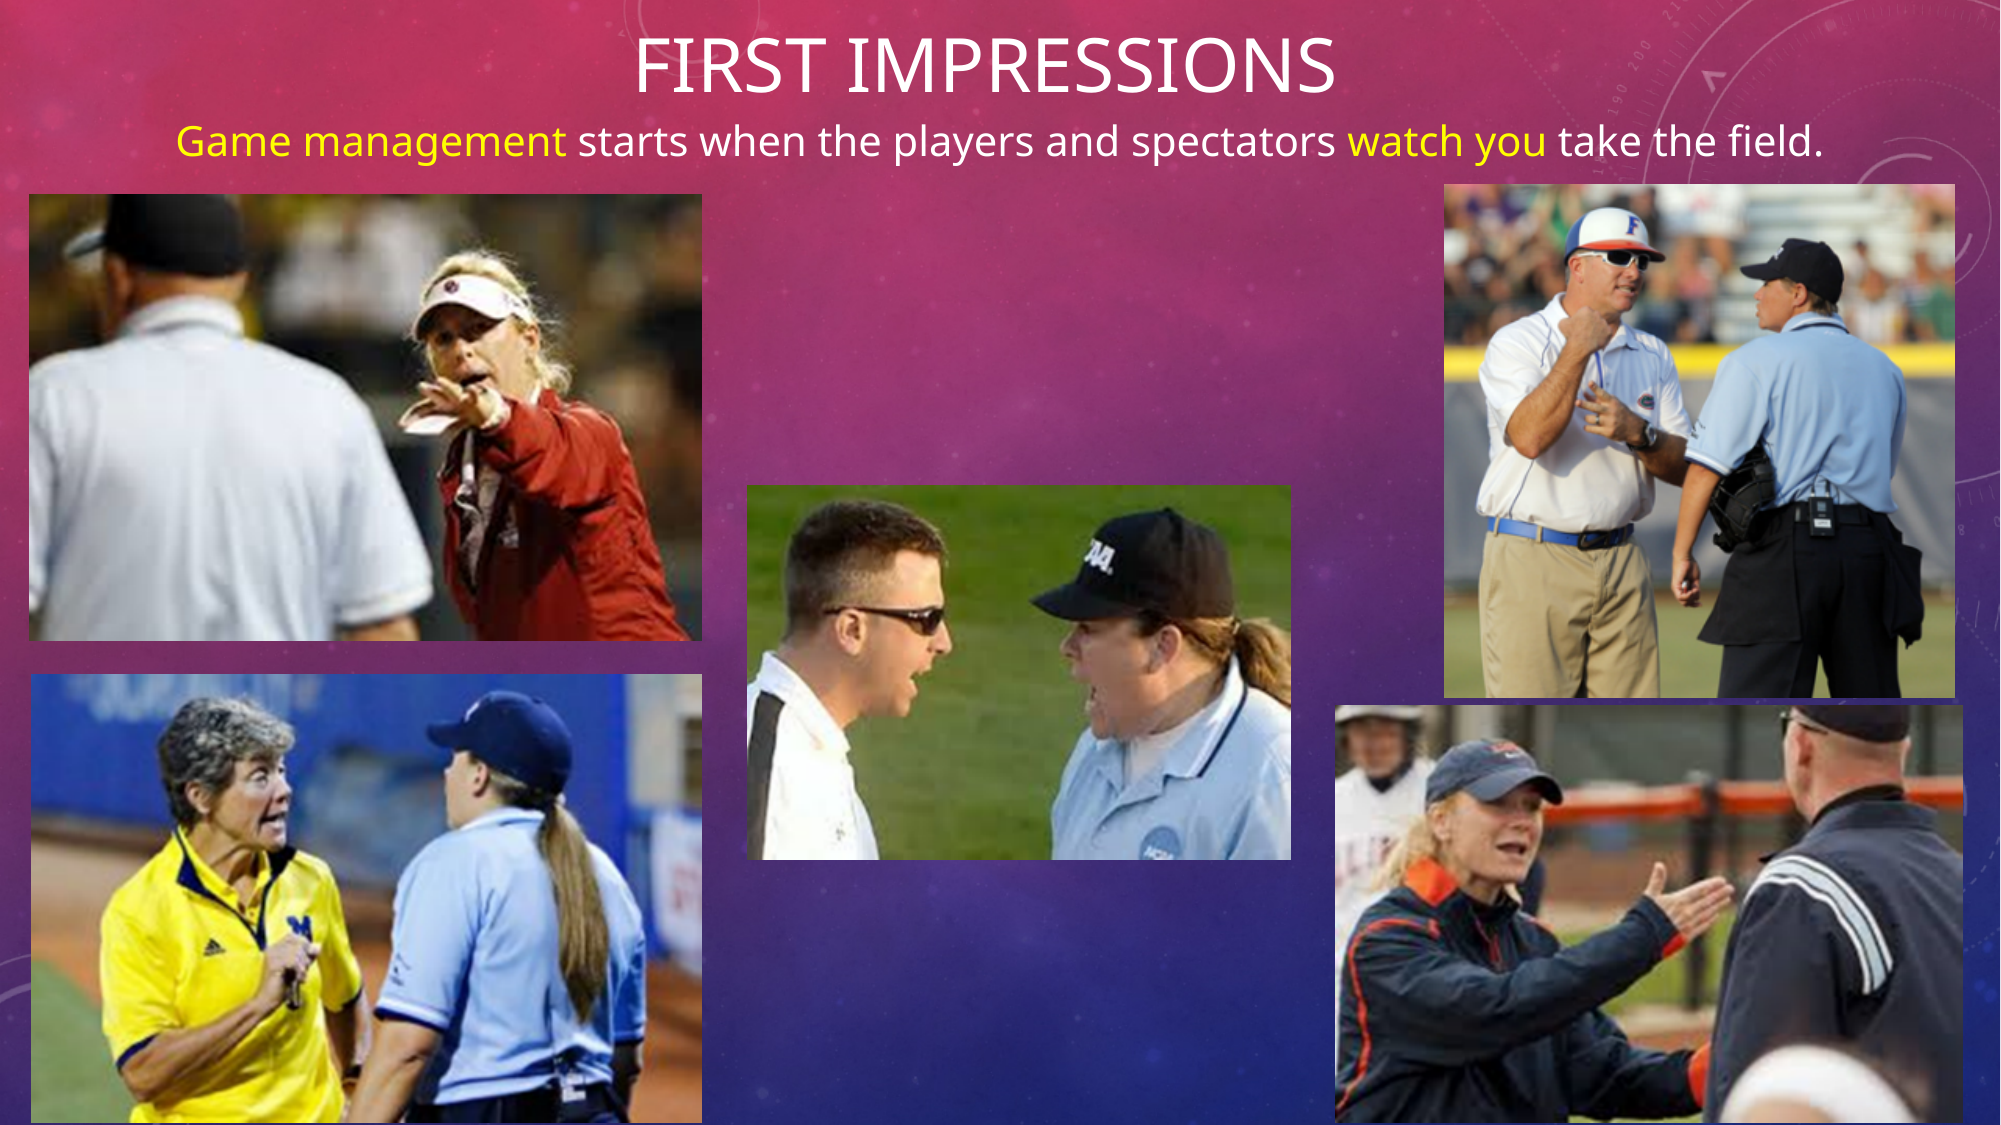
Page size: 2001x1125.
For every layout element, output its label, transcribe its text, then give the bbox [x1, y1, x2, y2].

text_box Game management starts when the players and spectators watch you take the field. [0, 107, 2000, 173]
picture [0, 0, 2001, 1125]
title First Impressions [156, 5, 1816, 107]
